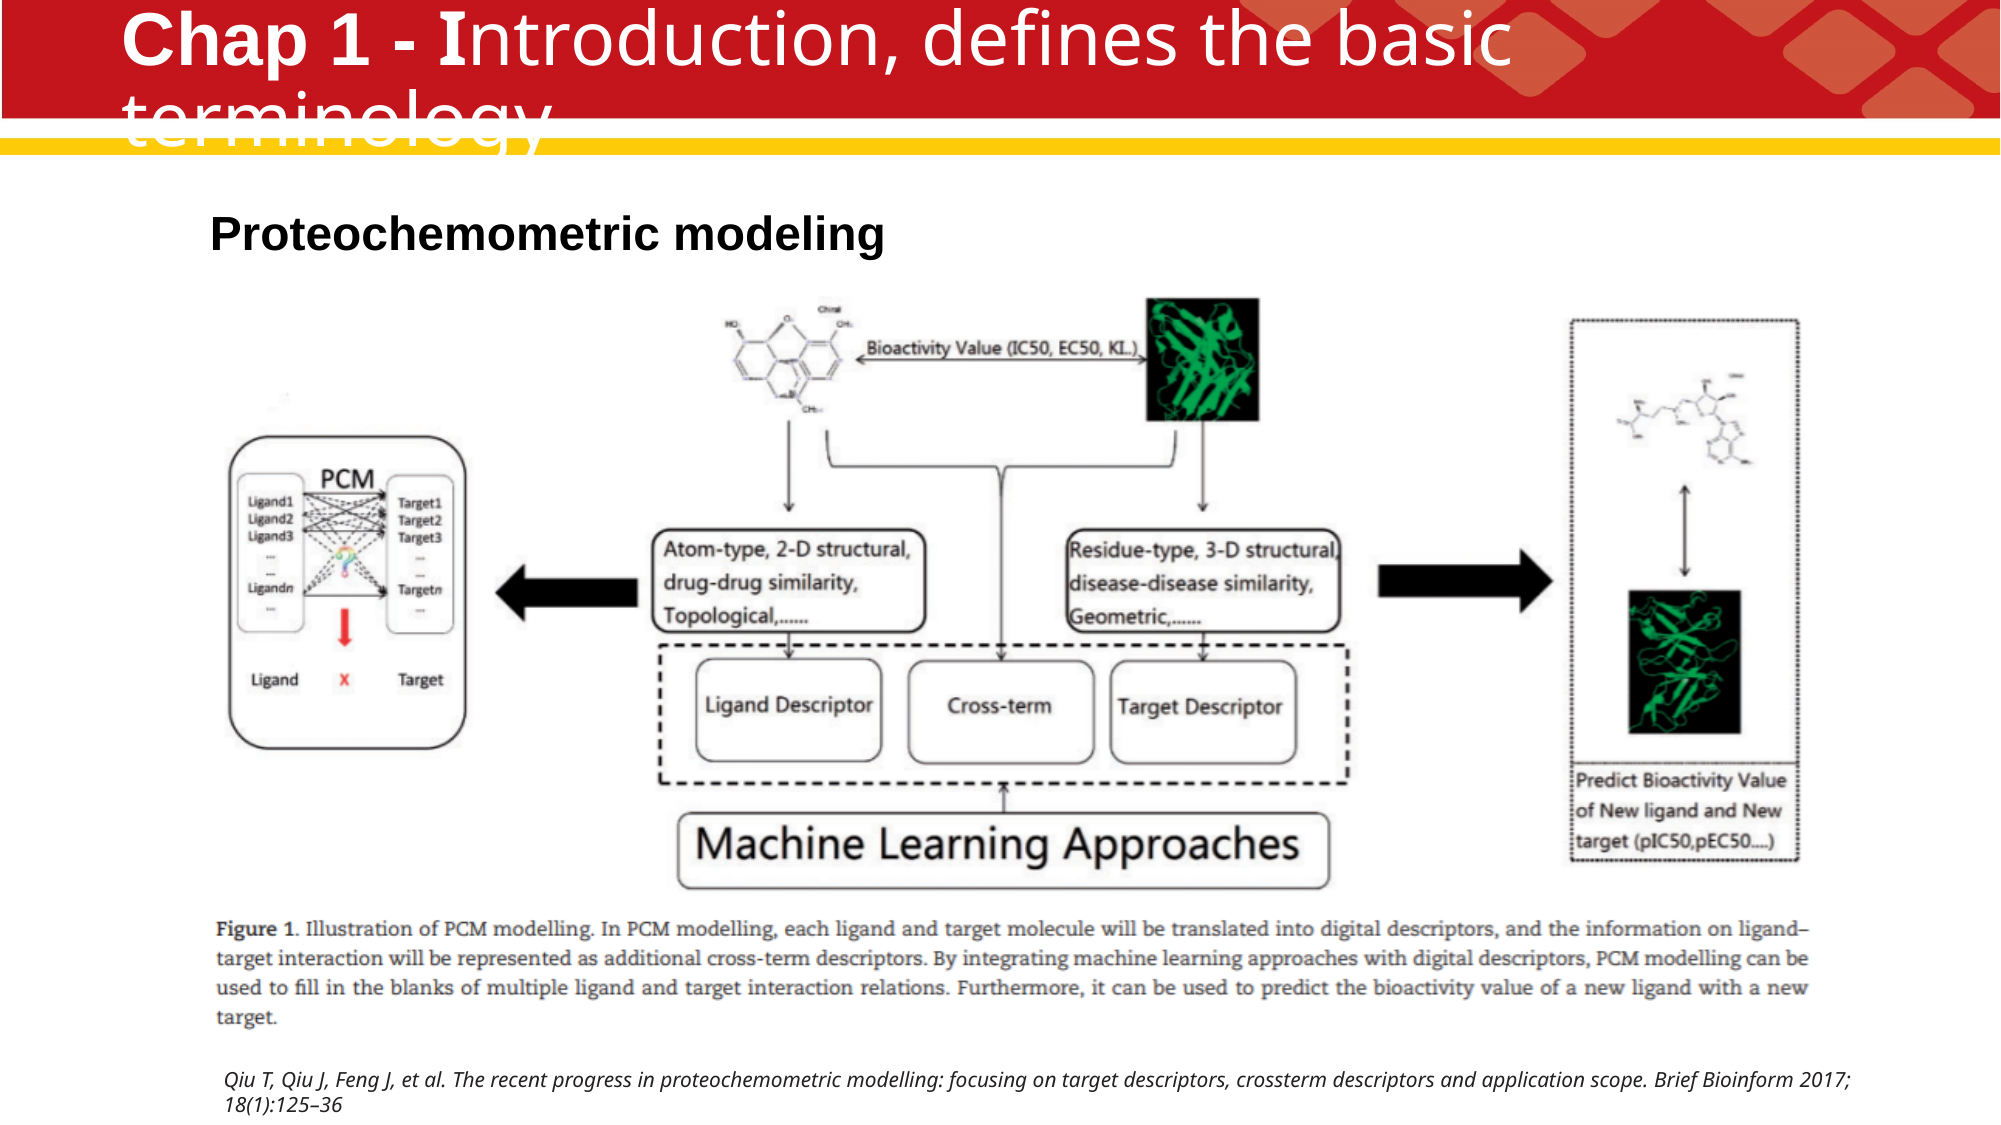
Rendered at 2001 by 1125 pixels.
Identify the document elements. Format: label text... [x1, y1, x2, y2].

picture [0, 0, 2001, 1125]
text_box Proteochemometric modeling [195, 195, 1196, 325]
title Chap 1 - Introduction, defines the basic terminology [106, 0, 1863, 191]
text_box Qiu T, Qiu J, Feng J, et al. The recent progress in proteochemometric modelling: focusing on target descriptors, crossterm descriptors and application scope. Brief Bioinform 2017; 18(1):125–36 [208, 1059, 1965, 1125]
